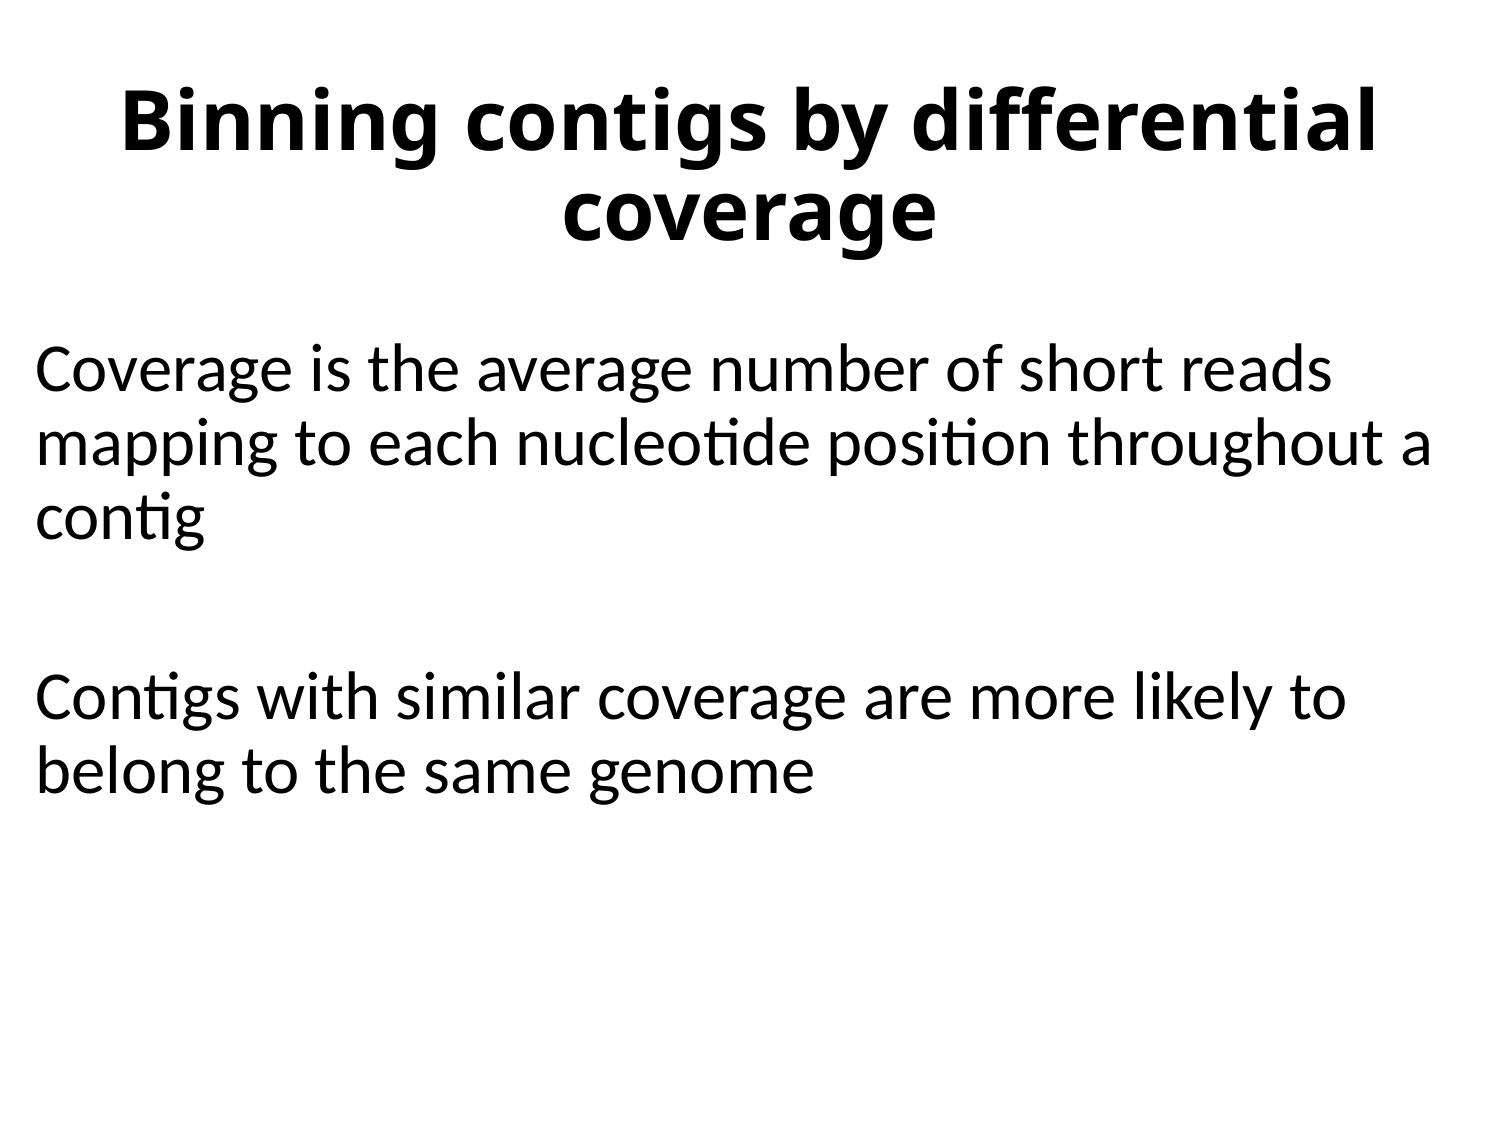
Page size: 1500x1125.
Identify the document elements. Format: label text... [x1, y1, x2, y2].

text_box Binning contigs by differential coverage [71, 59, 1429, 278]
text_box Coverage is the average number of short reads mapping to each nucleotide position throughout a contig Contigs with similar coverage are more likely to belong to the same genome [20, 324, 1480, 1039]
